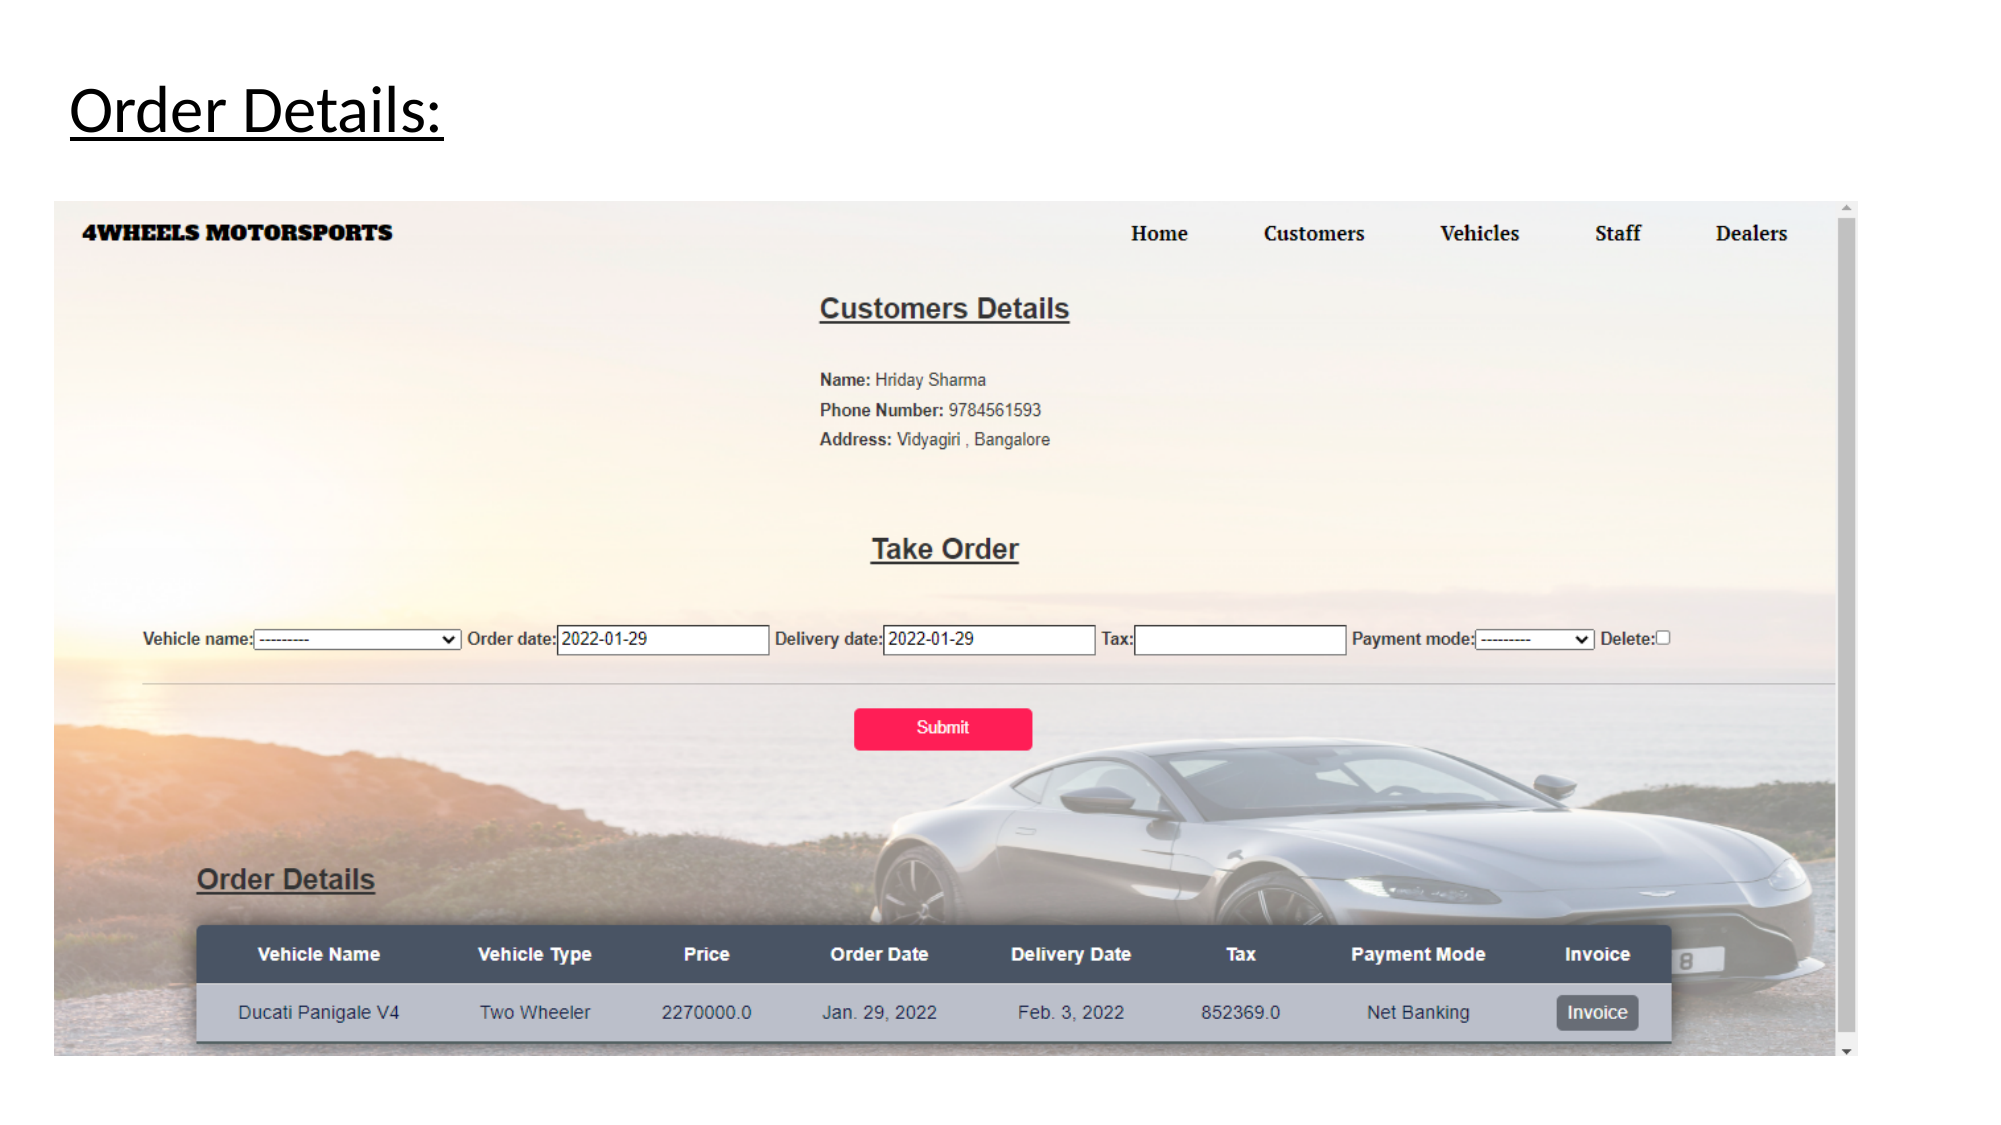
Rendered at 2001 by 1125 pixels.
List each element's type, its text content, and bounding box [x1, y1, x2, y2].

picture [54, 201, 1858, 1056]
text_box Order Details: [54, 58, 1098, 154]
